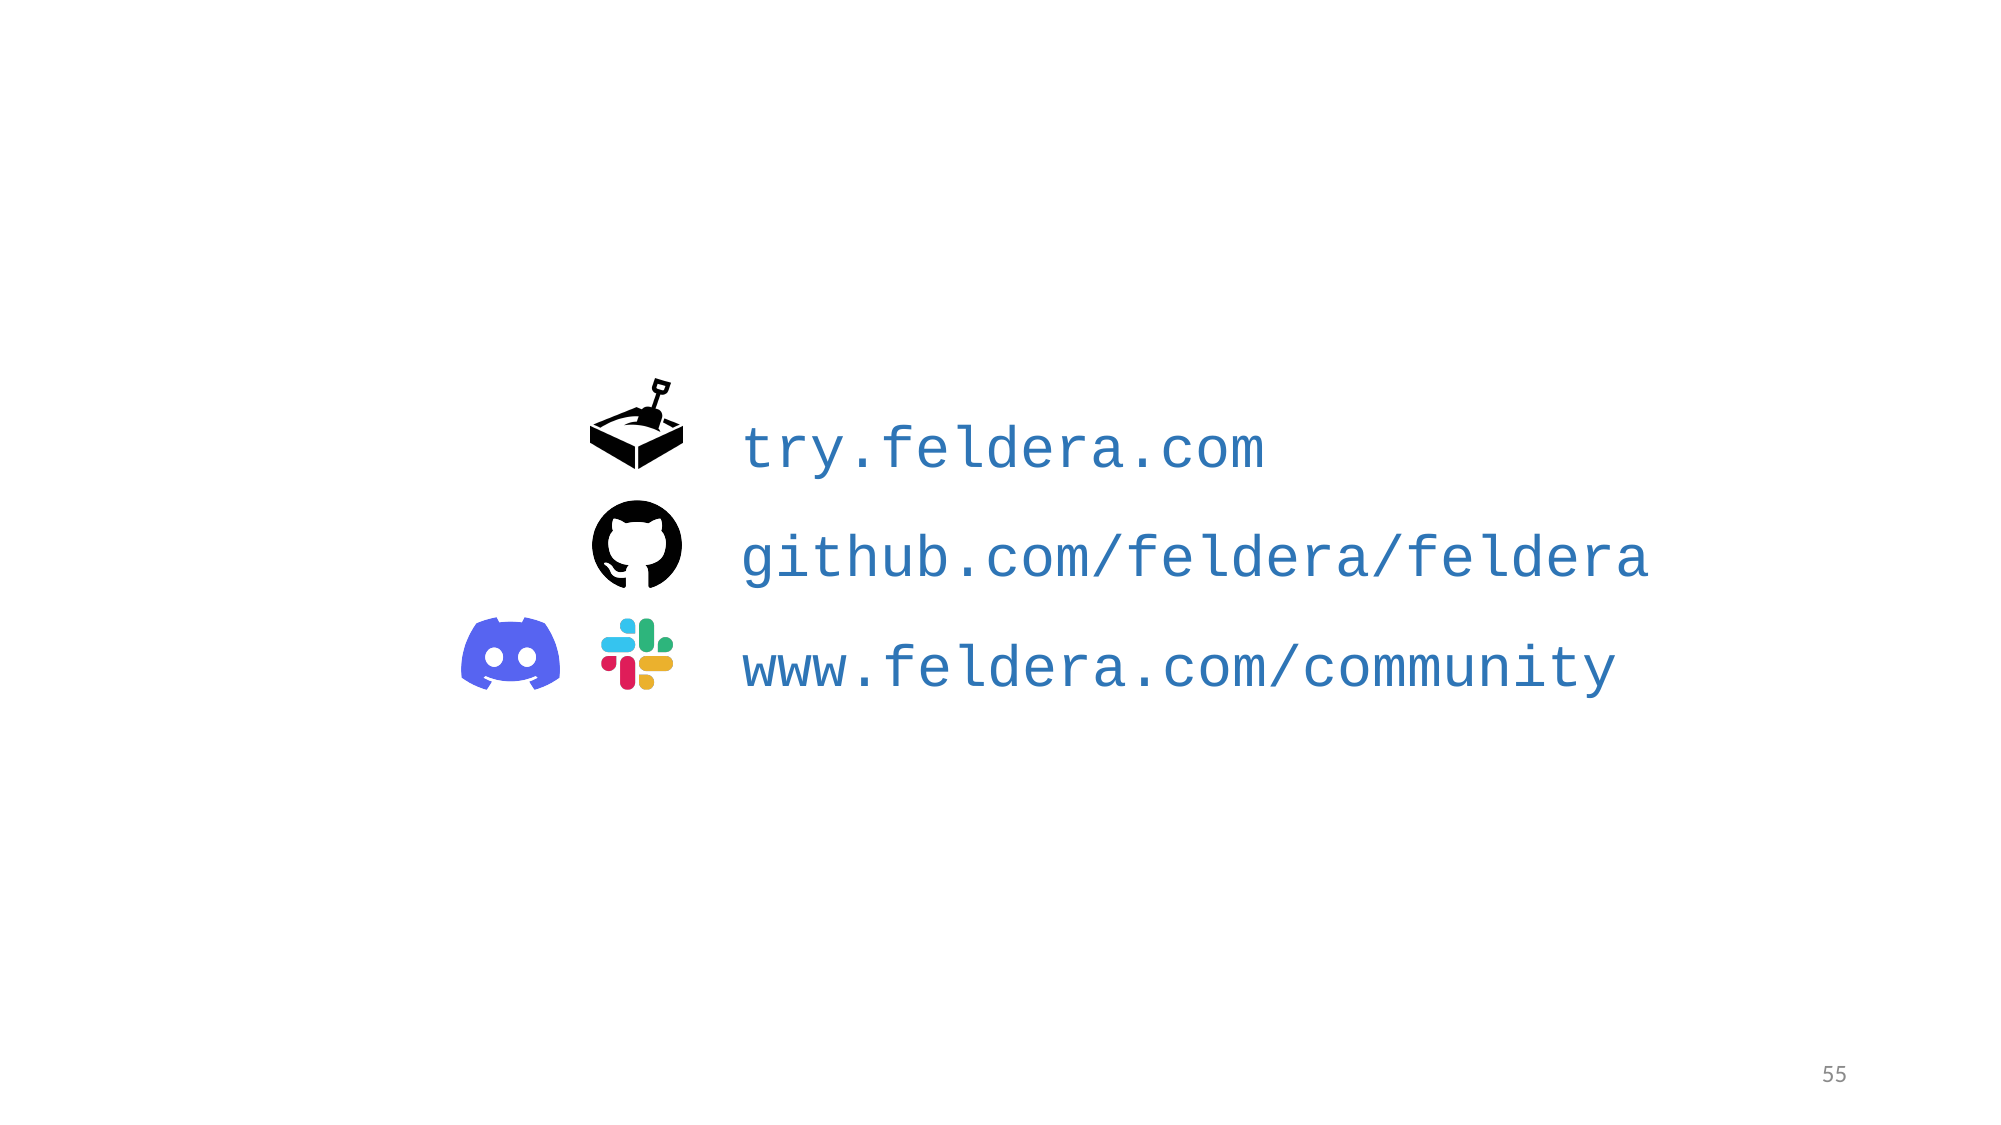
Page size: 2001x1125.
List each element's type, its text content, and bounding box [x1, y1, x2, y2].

slide_number 55 [1798, 1042, 1863, 1103]
text_box github.com/feldera/feldera [725, 510, 1730, 596]
picture [578, 610, 696, 698]
picture [590, 378, 683, 469]
text_box www.feldera.com/community [727, 620, 1730, 706]
text_box try.feldera.com [725, 402, 1394, 488]
picture [592, 499, 682, 589]
picture [461, 617, 560, 690]
